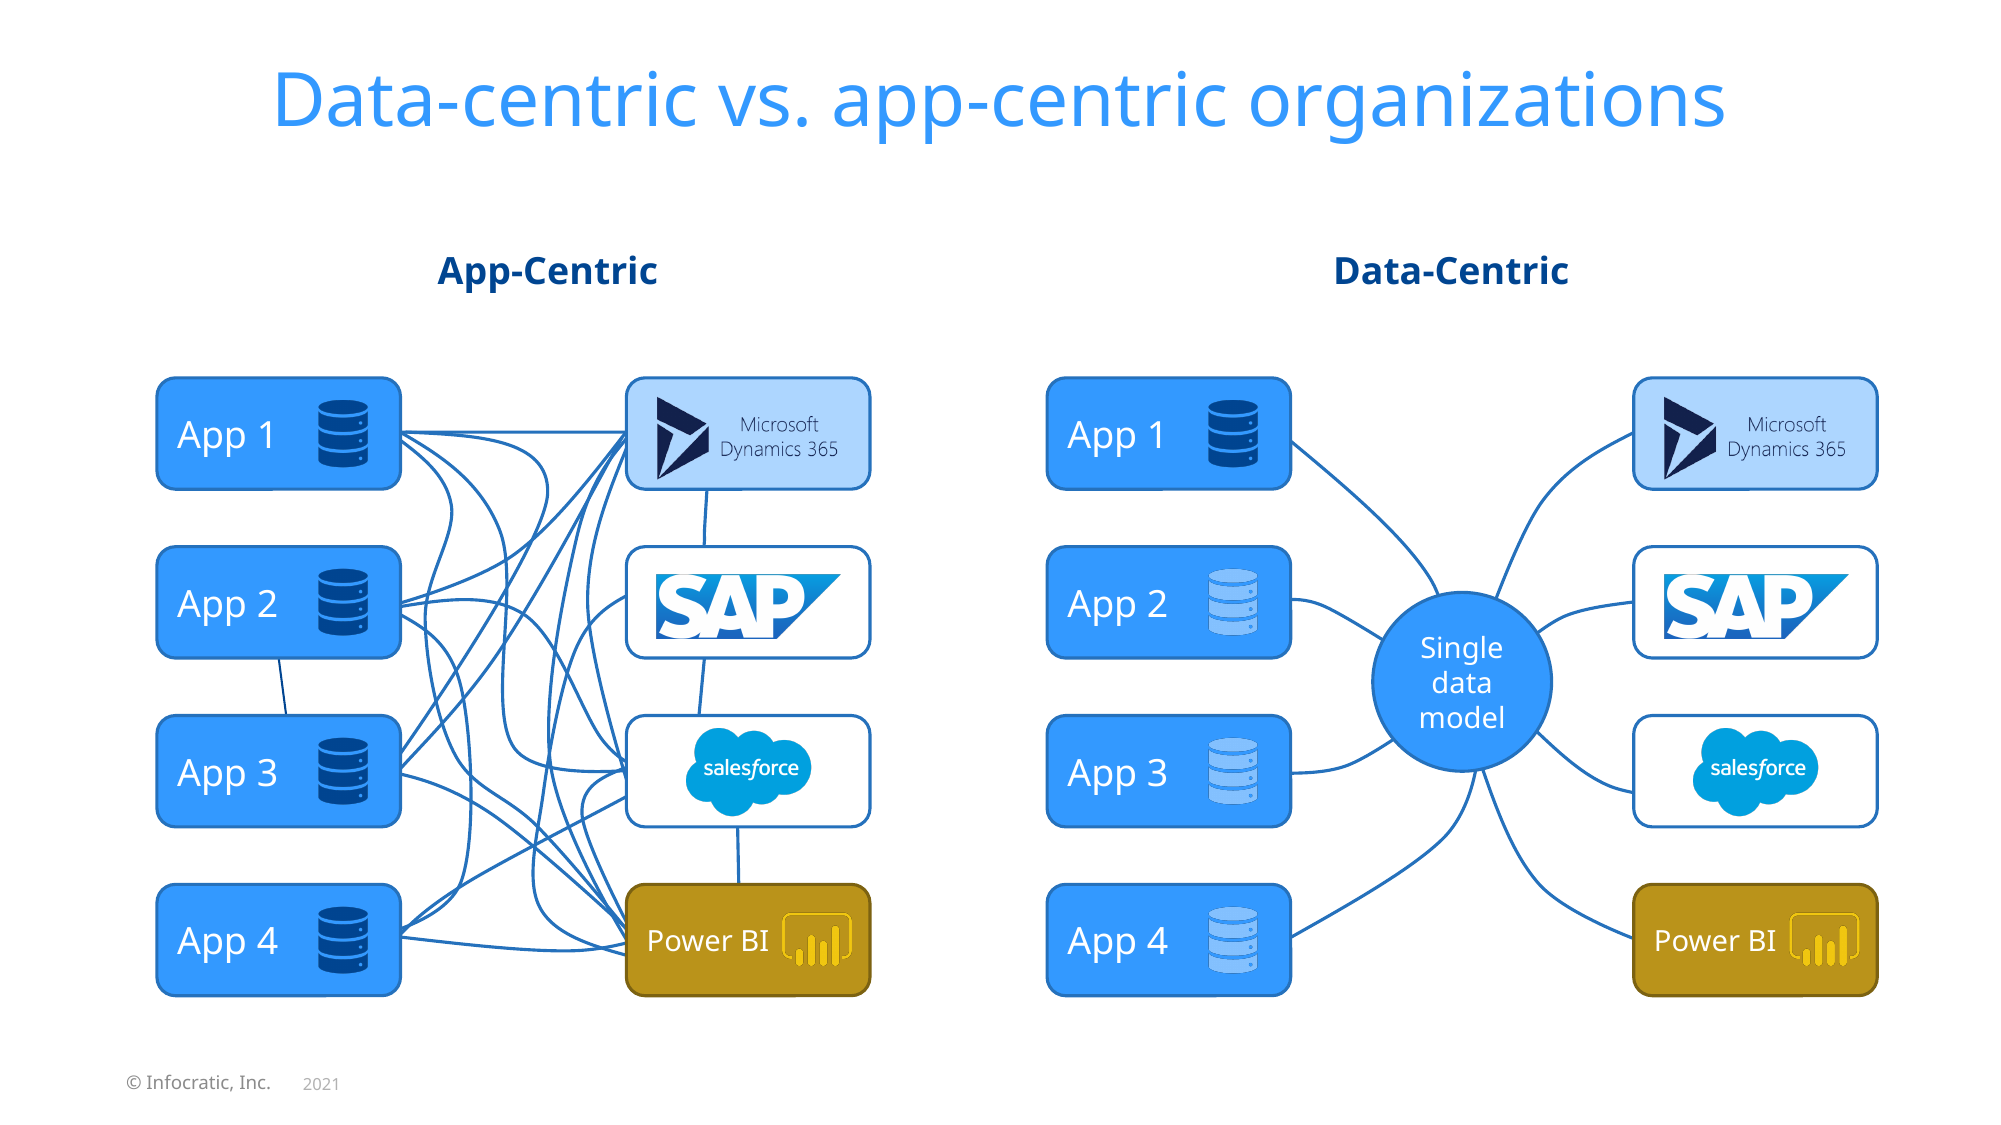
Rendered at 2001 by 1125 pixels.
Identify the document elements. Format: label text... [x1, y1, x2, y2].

footer © Infocratic, Inc. [111, 1054, 288, 1114]
title Data-centric vs. app-centric organizations [128, 44, 1872, 156]
slide_number 2021 [288, 1054, 474, 1114]
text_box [1046, 239, 1878, 997]
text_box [156, 238, 871, 997]
